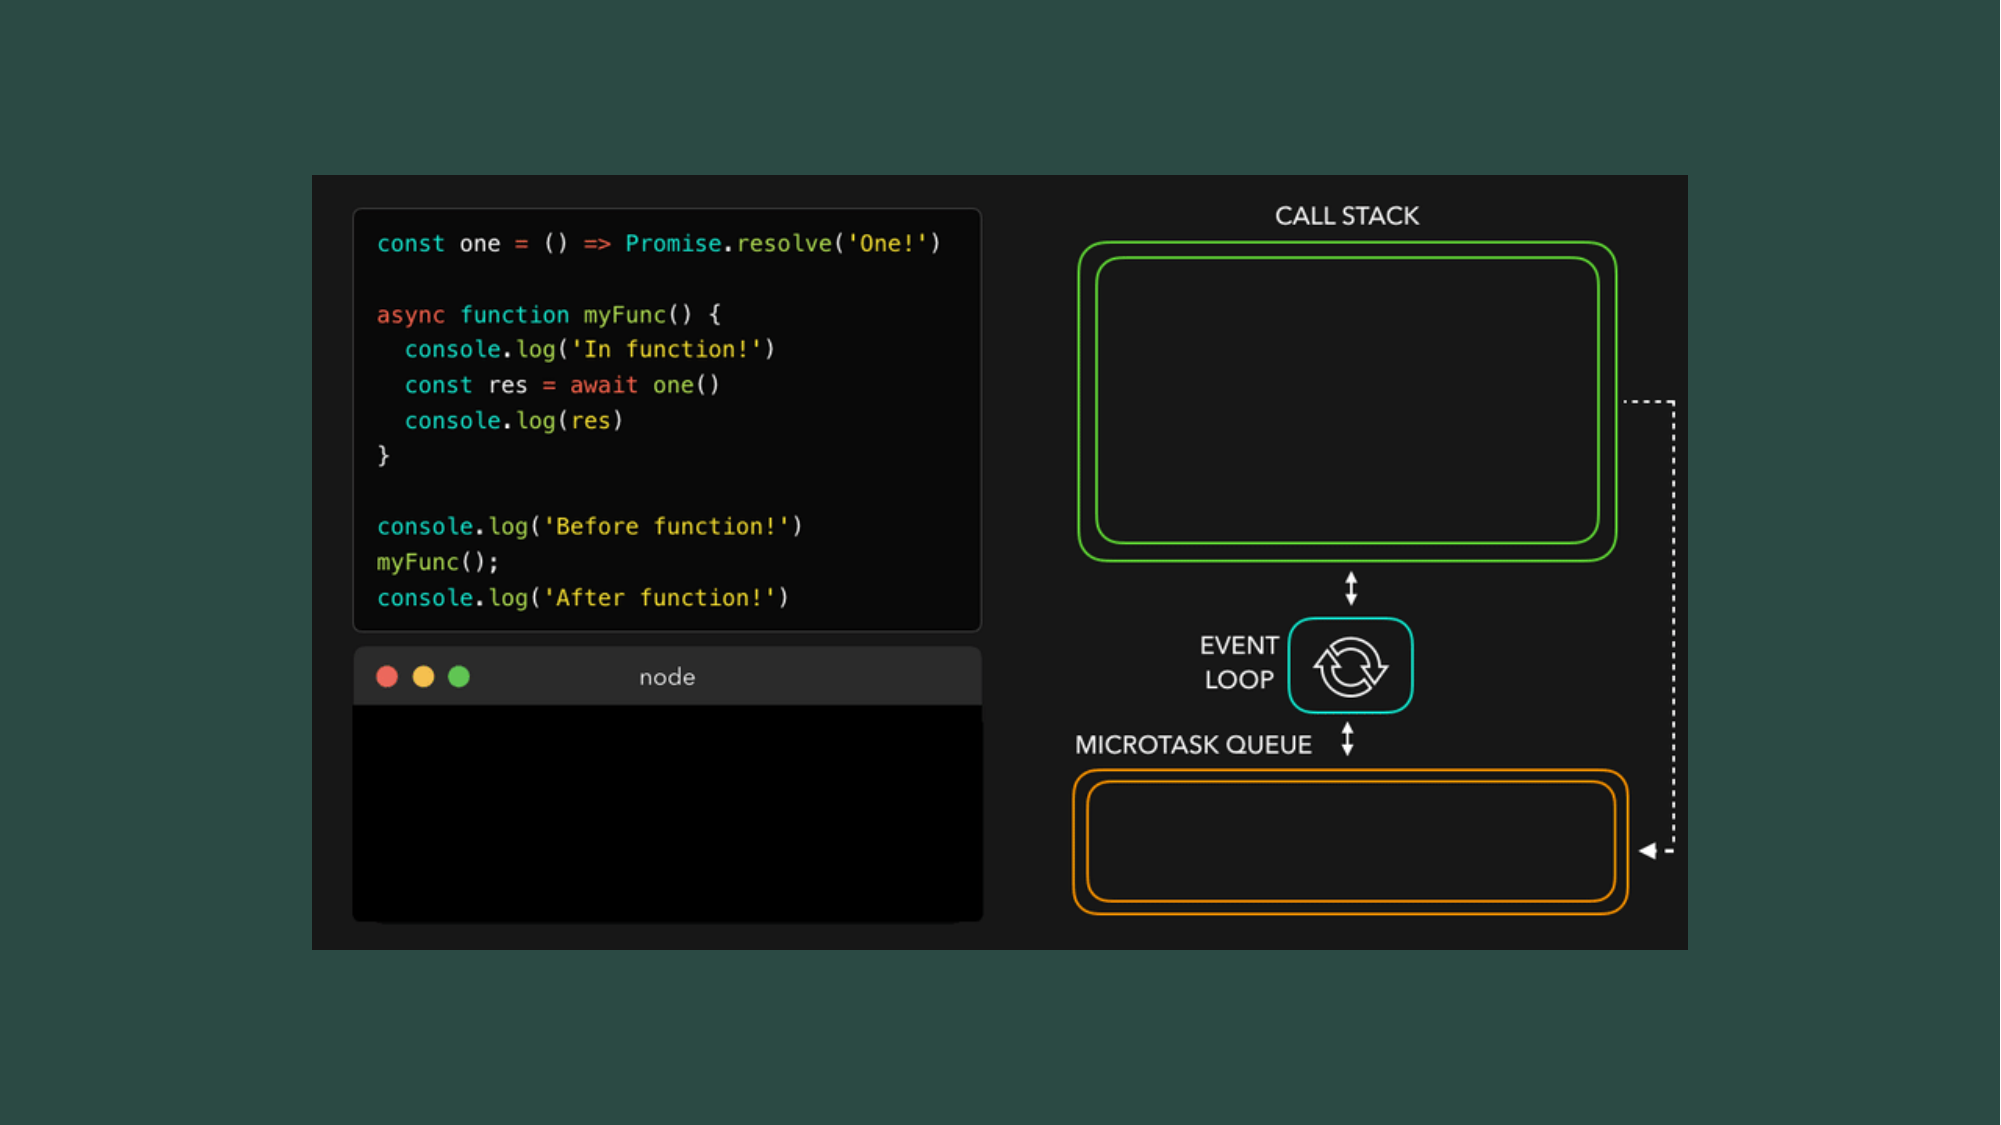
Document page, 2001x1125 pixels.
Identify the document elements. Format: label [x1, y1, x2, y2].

picture [312, 175, 1688, 950]
